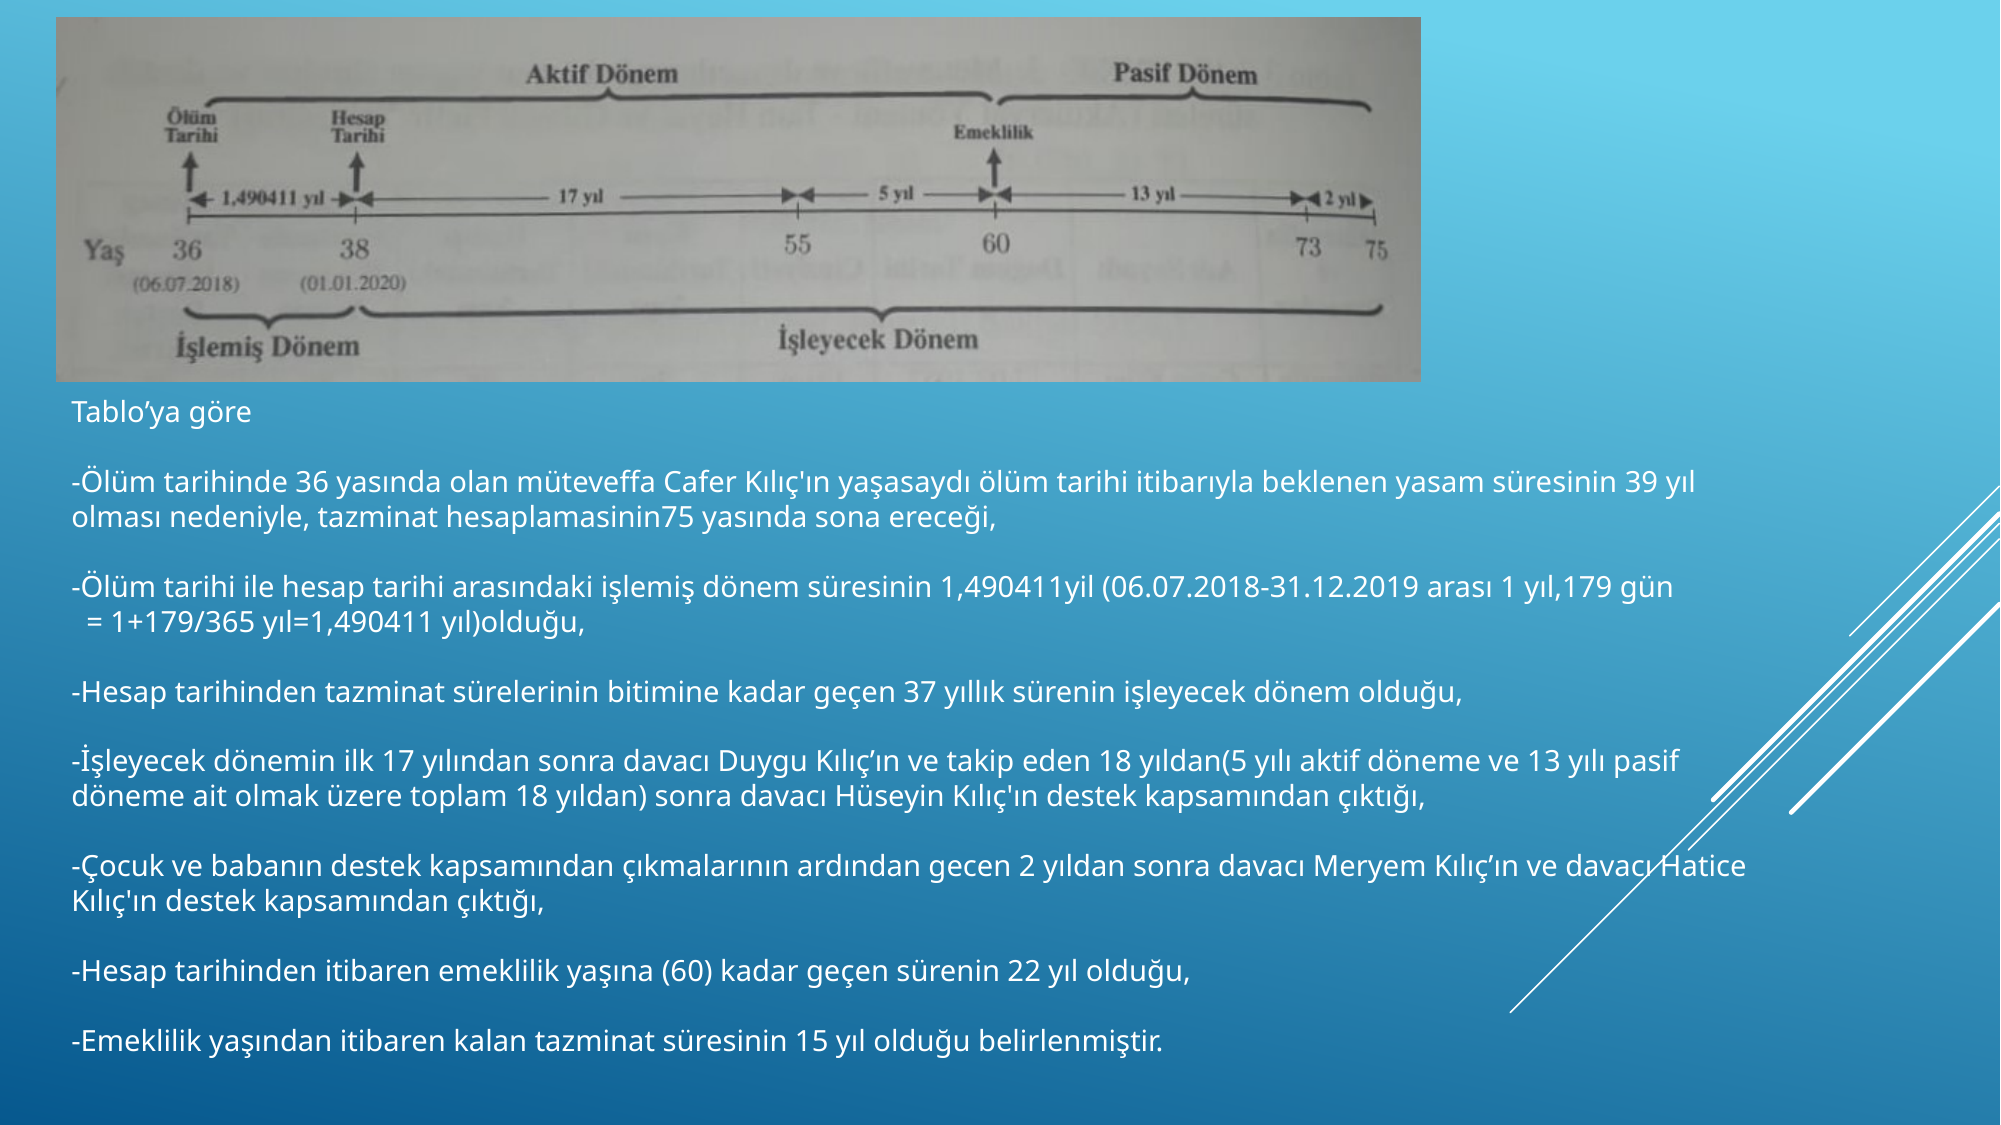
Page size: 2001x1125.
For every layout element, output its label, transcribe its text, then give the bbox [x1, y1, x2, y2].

picture [56, 16, 1421, 382]
text_box Tablo’ya göre -Ölüm tarihinde 36 yasında olan müteveffa Cafer Kılıç'ın yaşasaydı ölüm tarihi itibarıyla beklenen yasam süresinin 39 yıl olması nedeniyle, tazminat hesaplamasinin75 yasında sona ereceği, -Ölüm tarihi ile hesap tarihi arasındaki işlemiş dönem süresinin 1,490411yil (06.07.2018-31.12.2019 arası 1 yıl,179 gün = 1+179/365 yıl=1,490411 yıl)olduğu, -Hesap tarihinden tazminat sürelerinin bitimine kadar geçen 37 yıllık sürenin işleyecek dönem olduğu, -İşleyecek dönemin ilk 17 yılından sonra davacı Duygu Kılıç’ın ve takip eden 18 yıldan(5 yılı aktif döneme ve 13 yılı pasif döneme ait olmak üzere toplam 18 yıldan) sonra davacı Hüseyin Kılıç'ın destek kapsamından çıktığı, -Çocuk ve babanın destek kapsamından çıkmalarının ardından gecen 2 yıldan sonra davacı Meryem Kılıç’ın ve davacı Hatice Kılıç'ın destek kapsamından çıktığı, -Hesap tarihinden itibaren emeklilik yaşına (60) kadar geçen sürenin 22 yıl olduğu, -Emeklilik yaşından itibaren kalan tazminat süresinin 15 yıl olduğu belirlenmiştir. [56, 340, 1790, 1065]
